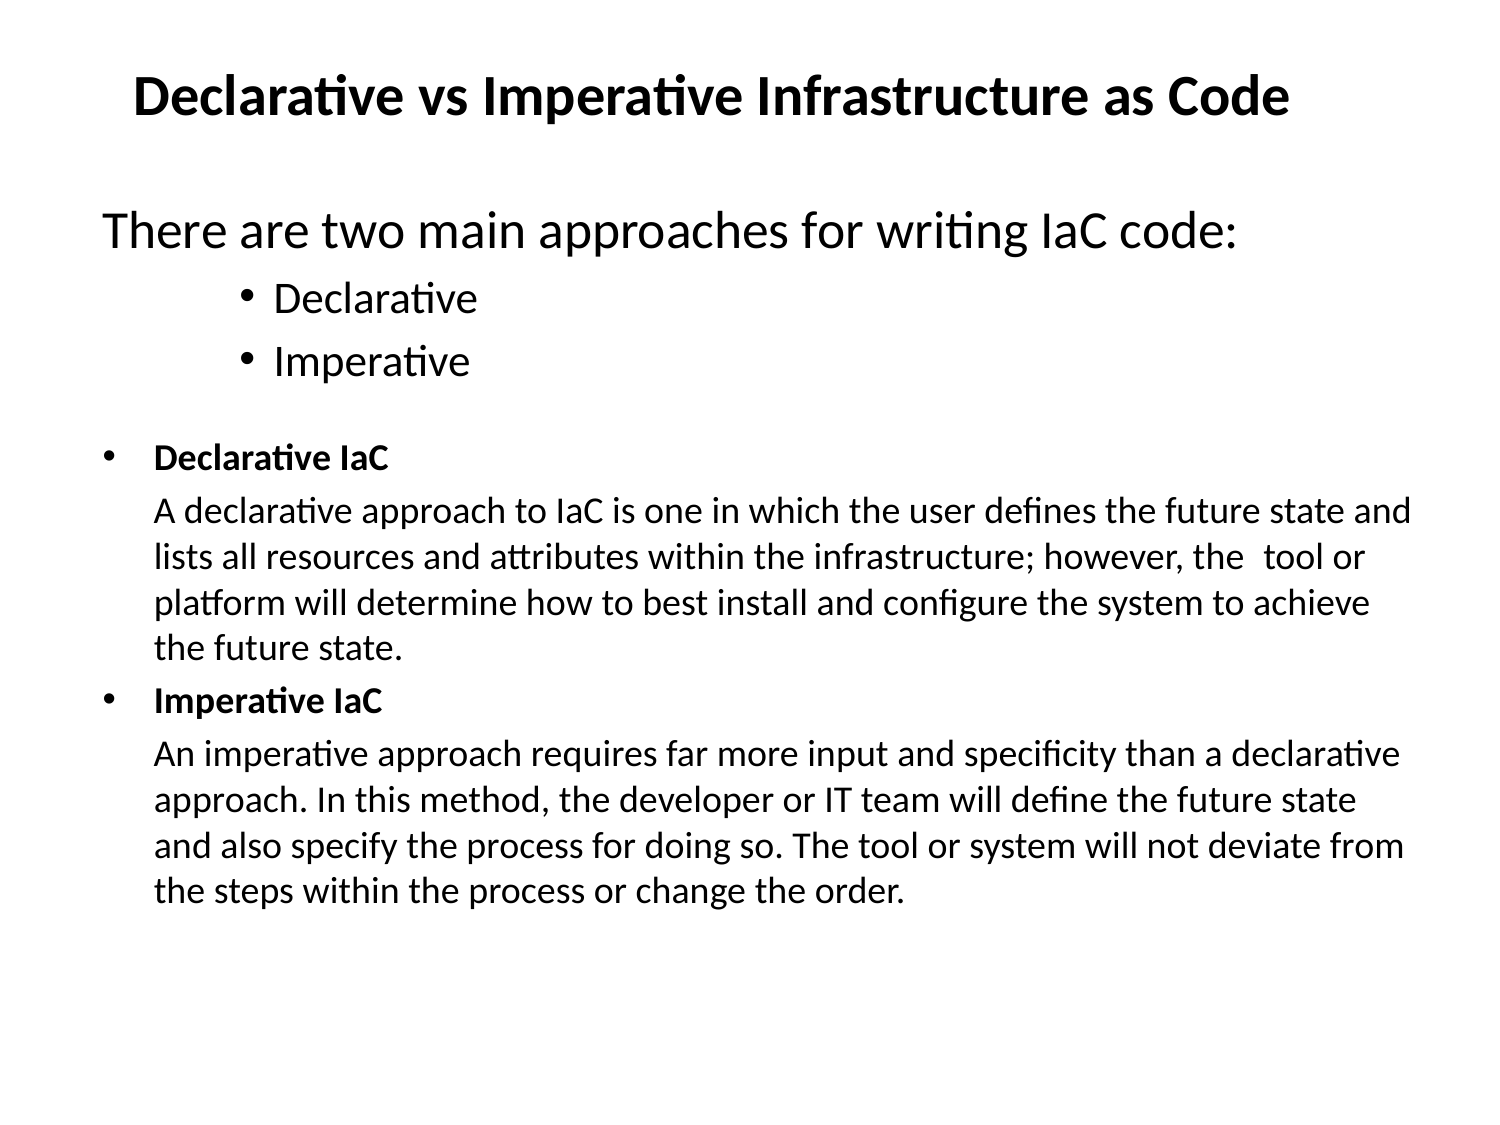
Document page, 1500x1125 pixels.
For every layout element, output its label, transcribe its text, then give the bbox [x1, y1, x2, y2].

title Declarative vs Imperative Infrastructure as Code [37, 50, 1388, 205]
list There are two main approaches for writing IaC code: Declarative Imperative Declarative IaC A declarative approach to IaC is one in which the user defines the future state and lists all resources and attributes within the infrastructure; however, the tool or platform will determine how to best install and configure the system to achieve the future state. Imperative IaC An imperative approach requires far more input and specificity than a declarative approach. In this method, the developer or IT team will define the future state and also specify the process for doing so. The tool or system will not deviate from the steps within the process or change the order. [87, 187, 1438, 930]
